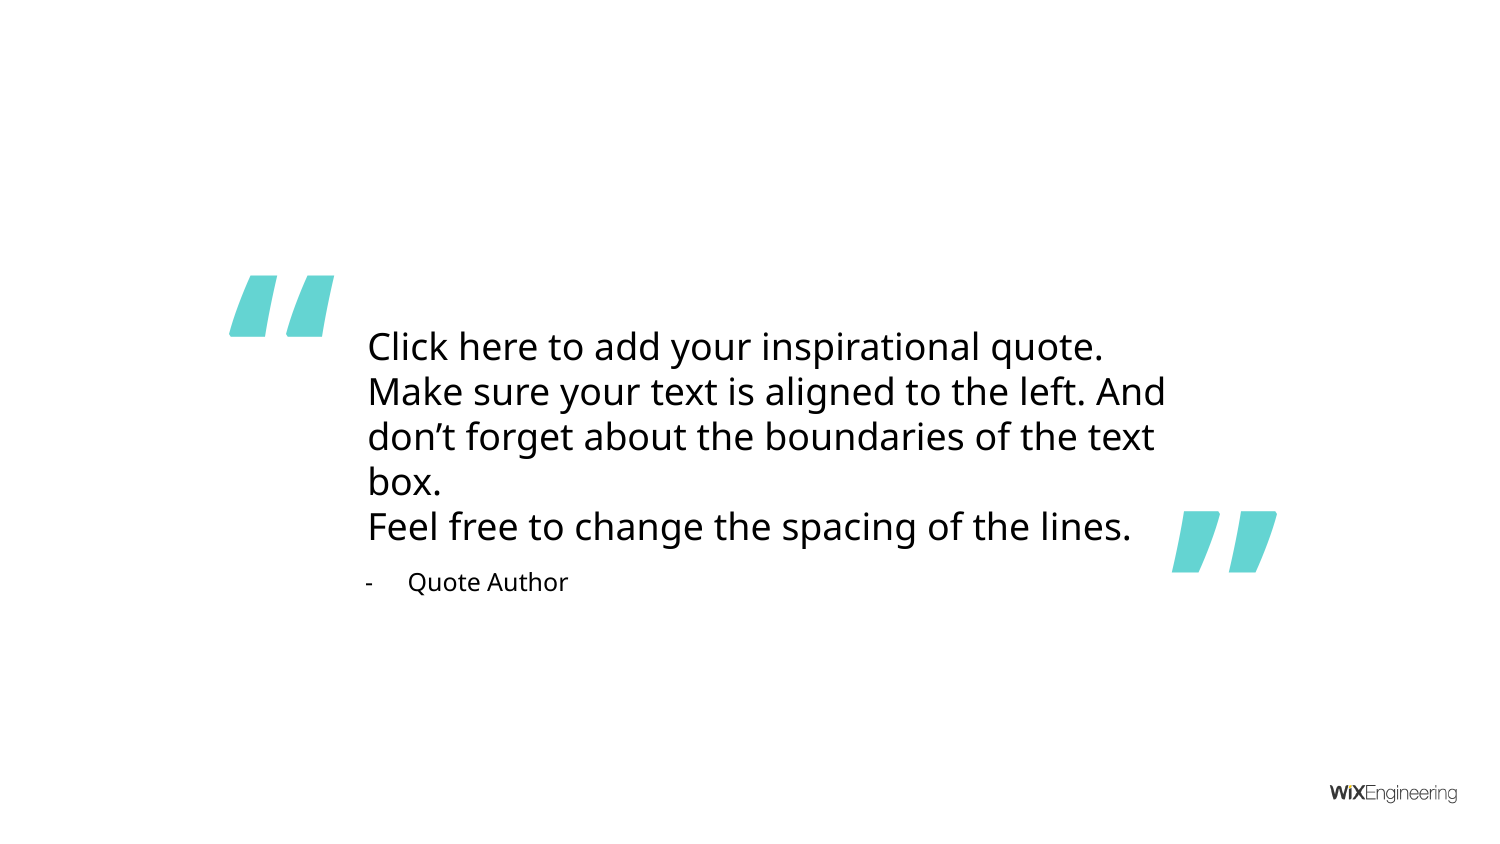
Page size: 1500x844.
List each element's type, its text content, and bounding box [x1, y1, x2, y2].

picture [1322, 775, 1466, 810]
text_box Click here to add your inspirational quote. Make sure your text is aligned to the left. And don’t forget about the boundaries of the text box. Feel free to change the spacing of the lines. [352, 307, 1201, 563]
text_box “ [1155, 329, 1296, 660]
text_box “ [211, 189, 353, 519]
text_box Quote Author [324, 551, 602, 612]
